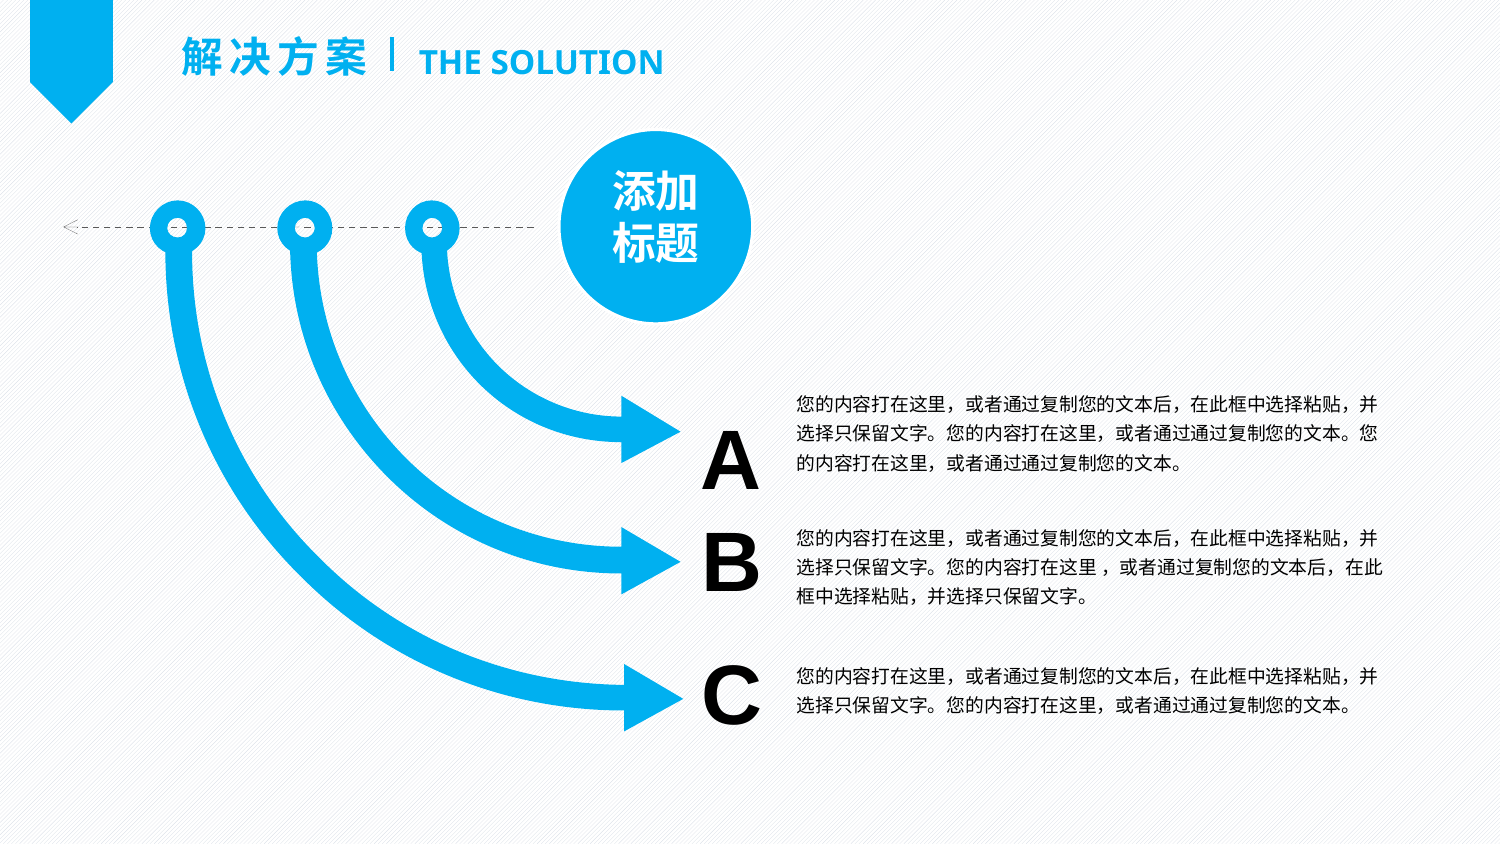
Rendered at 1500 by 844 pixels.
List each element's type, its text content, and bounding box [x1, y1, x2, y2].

text_box 您的内容打在这里，或者通过复制您的文本后，在此框中选择粘贴，并选择只保留文字。您的内容打在这里，或者通过通过复制您的文本。 [785, 651, 1400, 722]
text_box [277, 200, 333, 256]
text_box 您的内容打在这里，或者通过复制您的文本后，在此框中选择粘贴，并选择只保留文字。您的内容打在这里 ，或者通过复制您的文本后，在此框中选择粘贴，并选择只保留文字。 [785, 513, 1400, 613]
text_box [290, 252, 681, 595]
text_box 解决方案 [166, 23, 383, 89]
text_box [165, 252, 684, 732]
text_box THE SOLUTION [403, 33, 680, 89]
text_box 您的内容打在这里，或者通过复制您的文本后，在此框中选择粘贴，并选择只保留文字。您的内容打在这里，或者通过通过复制您的文本。您的内容打在这里，或者通过通过复制您的文本。 [785, 380, 1400, 480]
text_box C [690, 634, 774, 747]
text_box B [690, 501, 774, 614]
text_box A [689, 298, 773, 513]
text_box [421, 251, 681, 464]
text_box [149, 200, 206, 256]
text_box [405, 200, 460, 256]
text_box 添加标题 [558, 129, 753, 324]
text_box [63, 219, 78, 235]
